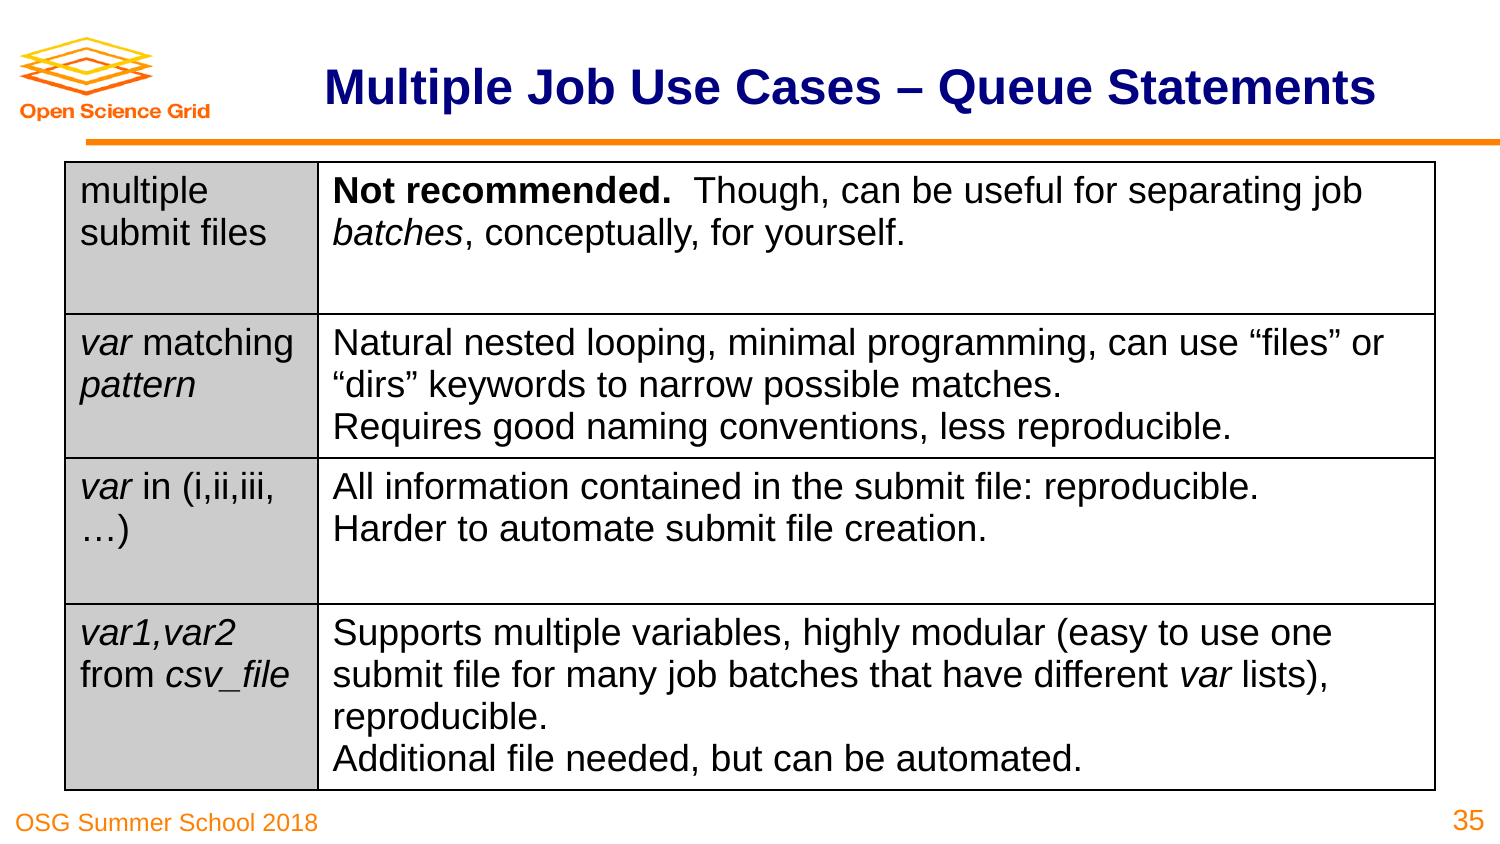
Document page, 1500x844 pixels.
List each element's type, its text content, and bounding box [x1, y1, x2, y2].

picture [0, 20, 201, 134]
table_cell var matching pattern [66, 315, 317, 457]
table_cell var in (i,ii,iii,…) [66, 459, 317, 603]
table_cell All information contained in the submit file: reproducible. Harder to automate submit file creation. [319, 459, 1434, 603]
slide_number 35 [1430, 787, 1500, 844]
table_cell Supports multiple variables, highly modular (easy to use one submit file for many job batches that have different var lists), reproducible. Additional file needed, but can be automated. [319, 605, 1434, 789]
title Multiple Job Use Cases – Queue Statements [201, 14, 1500, 155]
table_header Not recommended. Though, can be useful for separating job batches, conceptually, for yourself. [319, 163, 1434, 313]
table_cell var1,var2 from csv_file [66, 605, 317, 789]
table_cell Natural nested looping, minimal programming, can use “files” or “dirs” keywords to narrow possible matches. Requires good naming conventions, less reproducible. [319, 315, 1434, 457]
table_header multiple submit files [66, 163, 317, 313]
